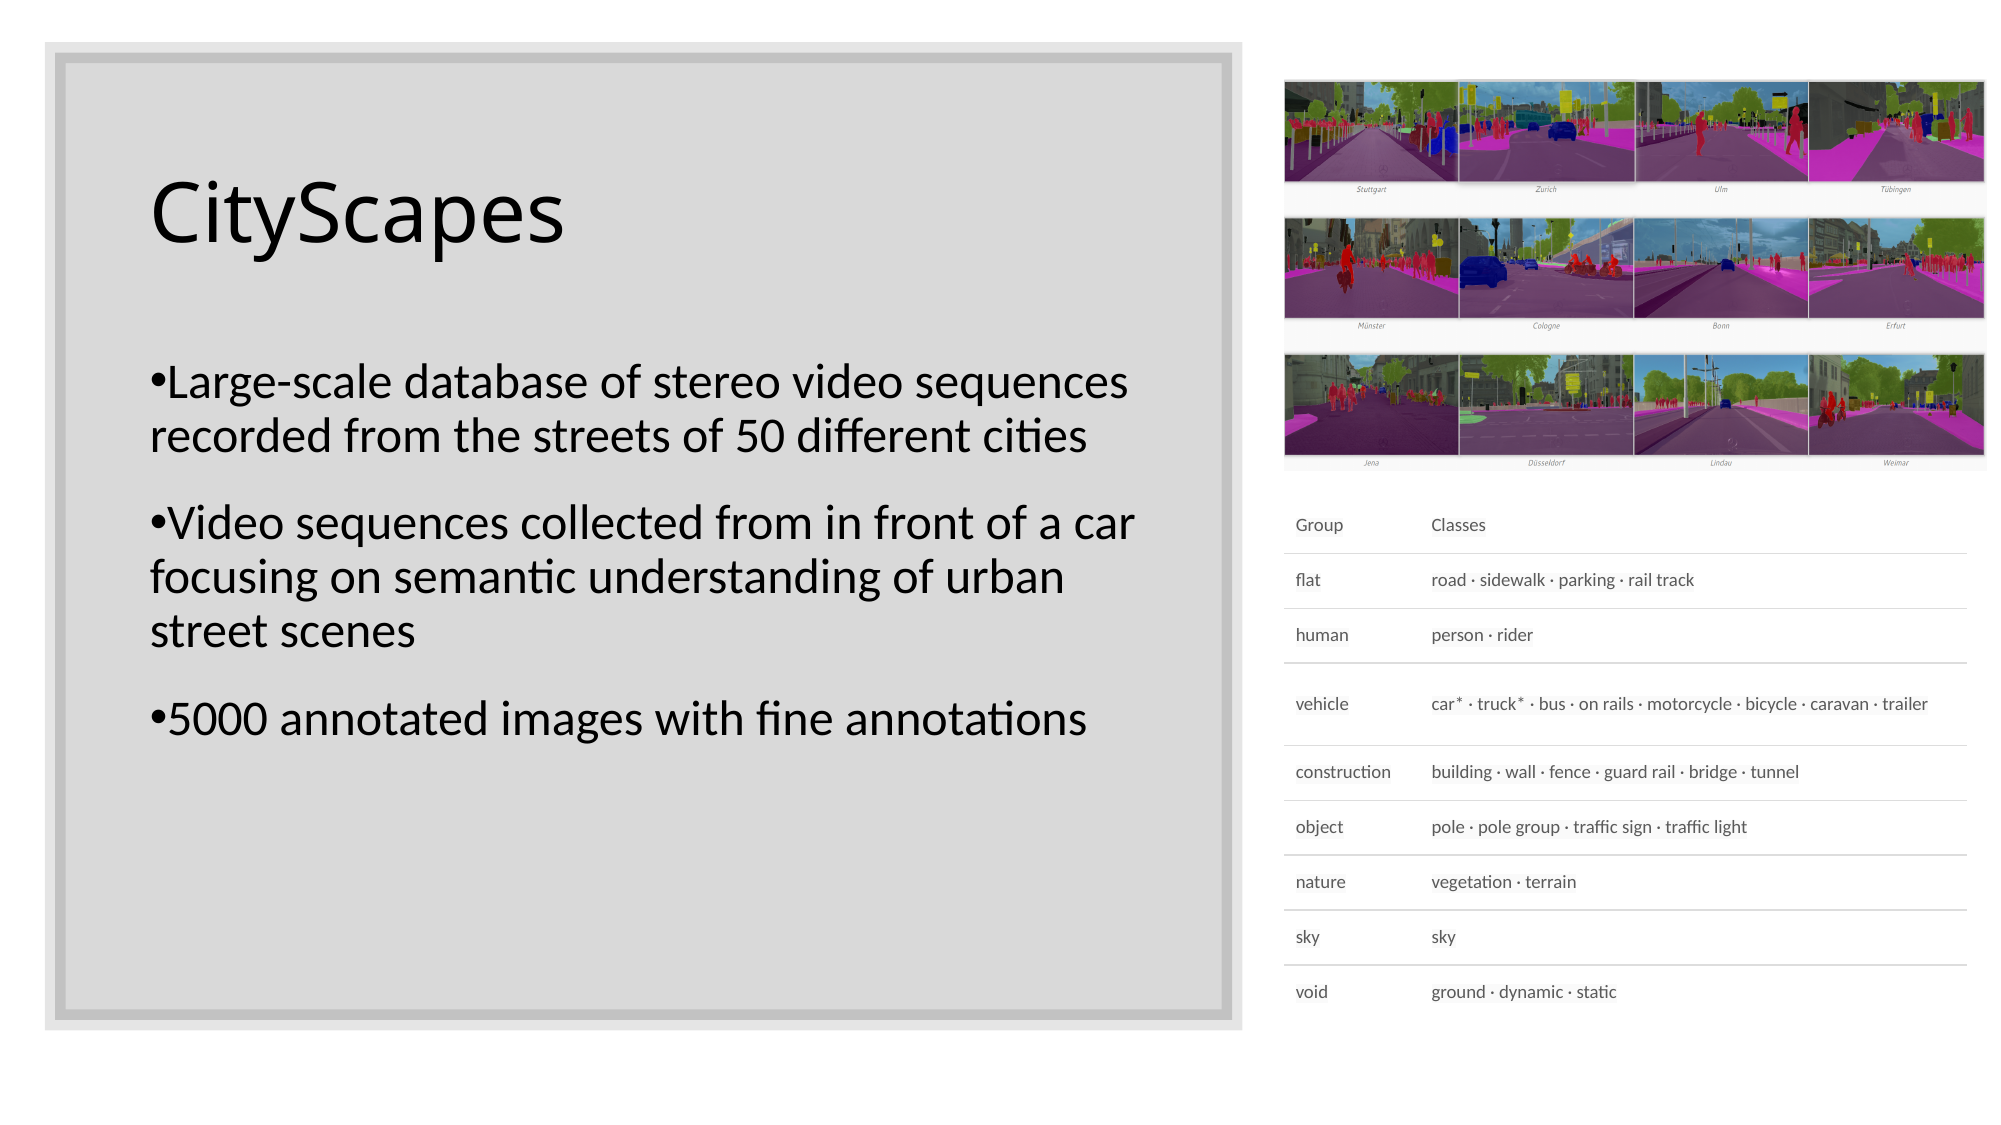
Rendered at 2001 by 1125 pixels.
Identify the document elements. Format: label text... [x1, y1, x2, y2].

table_header Classes [1420, 498, 1967, 553]
table_cell building · wall · fence · guard rail · bridge · tunnel [1420, 746, 1967, 800]
table_cell object [1284, 801, 1420, 854]
table_cell human [1284, 609, 1420, 662]
title CityScapes [134, 105, 1153, 326]
table_cell vegetation · terrain [1420, 856, 1967, 909]
table_cell flat [1284, 554, 1420, 608]
table_cell car* · truck* · bus · on rails · motorcycle · bicycle · caravan · trailer [1420, 664, 1967, 745]
table_cell nature [1284, 856, 1420, 909]
table_cell vehicle [1284, 664, 1420, 745]
picture [1284, 79, 1987, 471]
table_cell construction [1284, 746, 1420, 800]
table_cell person · rider [1420, 609, 1967, 662]
table_header Group [1284, 498, 1420, 553]
table_cell sky [1420, 911, 1967, 964]
table_cell pole · pole group · traffic sign · traffic light [1420, 801, 1967, 854]
list Large-scale database of stereo video sequences recorded from the streets of 50 different cities Video sequences collected from in front of a car focusing on semantic understanding of urban street scenes 5000 annotated images with fine annotations [134, 348, 1153, 943]
table_cell void [1284, 966, 1420, 1020]
table_cell sky [1284, 911, 1420, 964]
table_cell ground · dynamic · static [1420, 966, 1967, 1020]
table_cell road · sidewalk · parking · rail track [1420, 554, 1967, 608]
text_box [54, 52, 1233, 1021]
